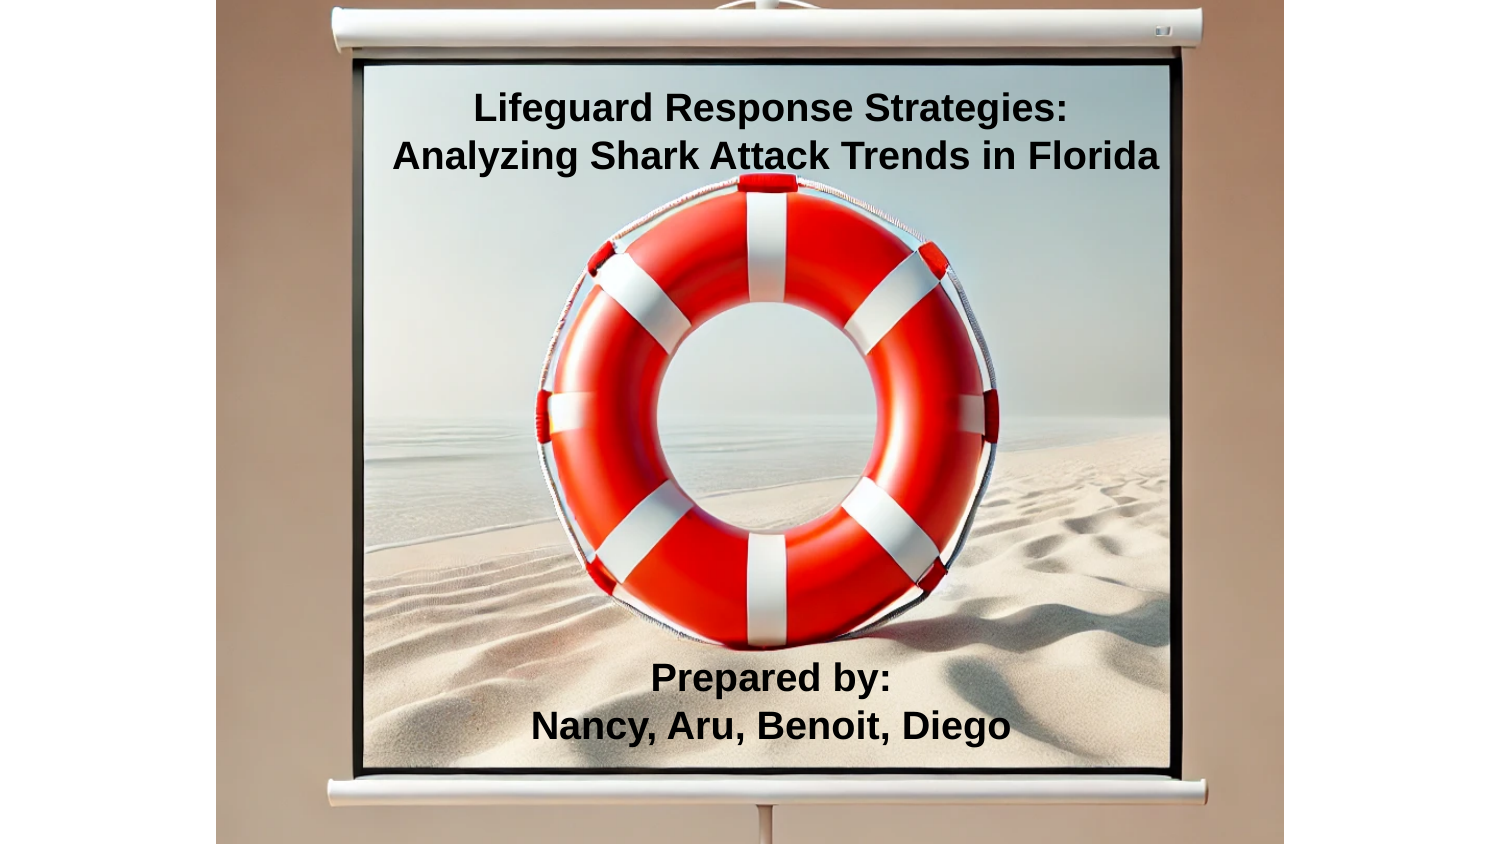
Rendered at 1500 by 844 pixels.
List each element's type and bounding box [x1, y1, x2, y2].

picture [215, 0, 1284, 844]
